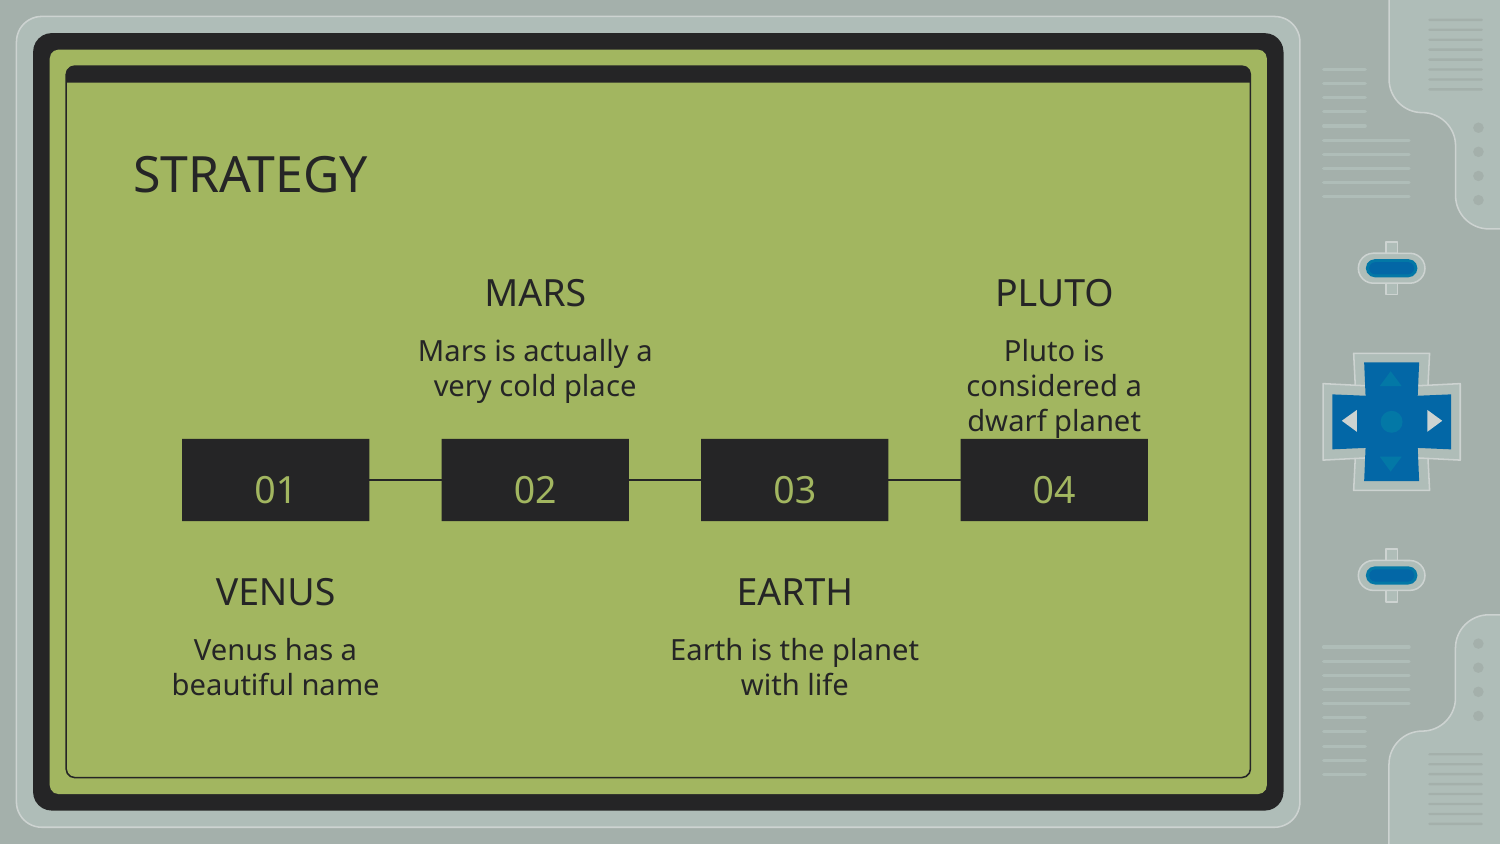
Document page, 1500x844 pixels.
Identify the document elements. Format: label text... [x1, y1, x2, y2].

subtitle Earth is the planet with life [653, 616, 937, 713]
text_box 01 [182, 438, 370, 522]
subtitle Venus has a beautiful name [134, 616, 418, 713]
subtitle VENUS [134, 540, 418, 616]
subtitle EARTH [653, 540, 937, 616]
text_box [1358, 241, 1426, 295]
text_box 02 [441, 489, 629, 522]
text_box 04 [960, 438, 1148, 522]
text_box 02 [441, 438, 629, 479]
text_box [1358, 548, 1426, 603]
title STRATEGY [118, 127, 1196, 203]
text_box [1322, 353, 1461, 491]
subtitle Pluto is considered a dwarf planet [912, 316, 1196, 414]
text_box 03 [701, 438, 889, 479]
subtitle PLUTO [912, 241, 1196, 316]
subtitle MARS [393, 241, 677, 316]
text_box 03 [701, 489, 889, 522]
subtitle Mars is actually a very cold place [393, 316, 677, 414]
